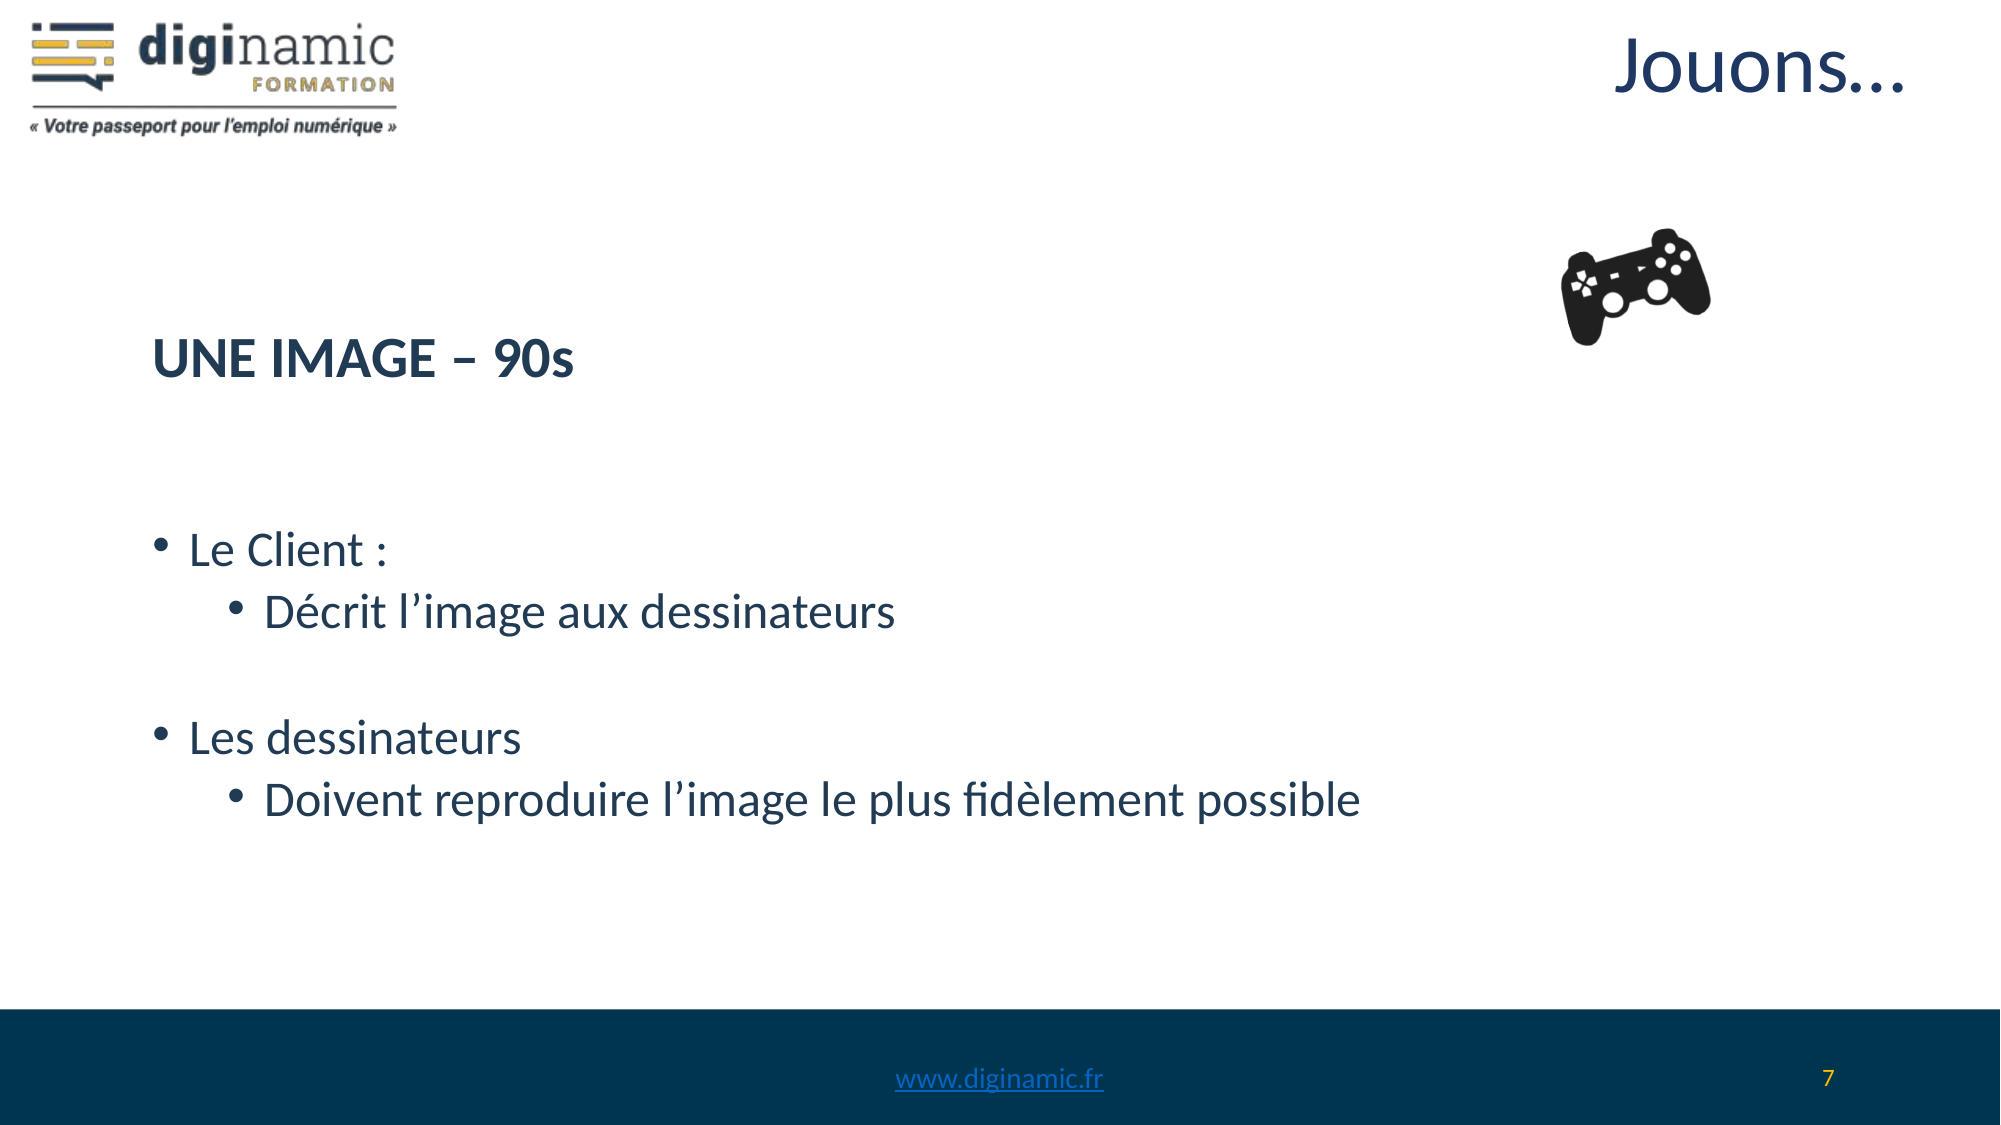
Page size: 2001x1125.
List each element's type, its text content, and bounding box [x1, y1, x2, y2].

slide_number ‹#› [1817, 1060, 1852, 1125]
text_box UNE IMAGE – 90s Le Client : Décrit l’image aux dessinateurs Les dessinateurs Doivent reproduire l’image le plus fidèlement possible [150, 312, 1479, 826]
footer www.diginamic.fr [893, 1058, 1107, 1125]
title Jouons… [1612, 7, 1947, 198]
picture [1551, 177, 1899, 449]
picture [15, 20, 414, 138]
